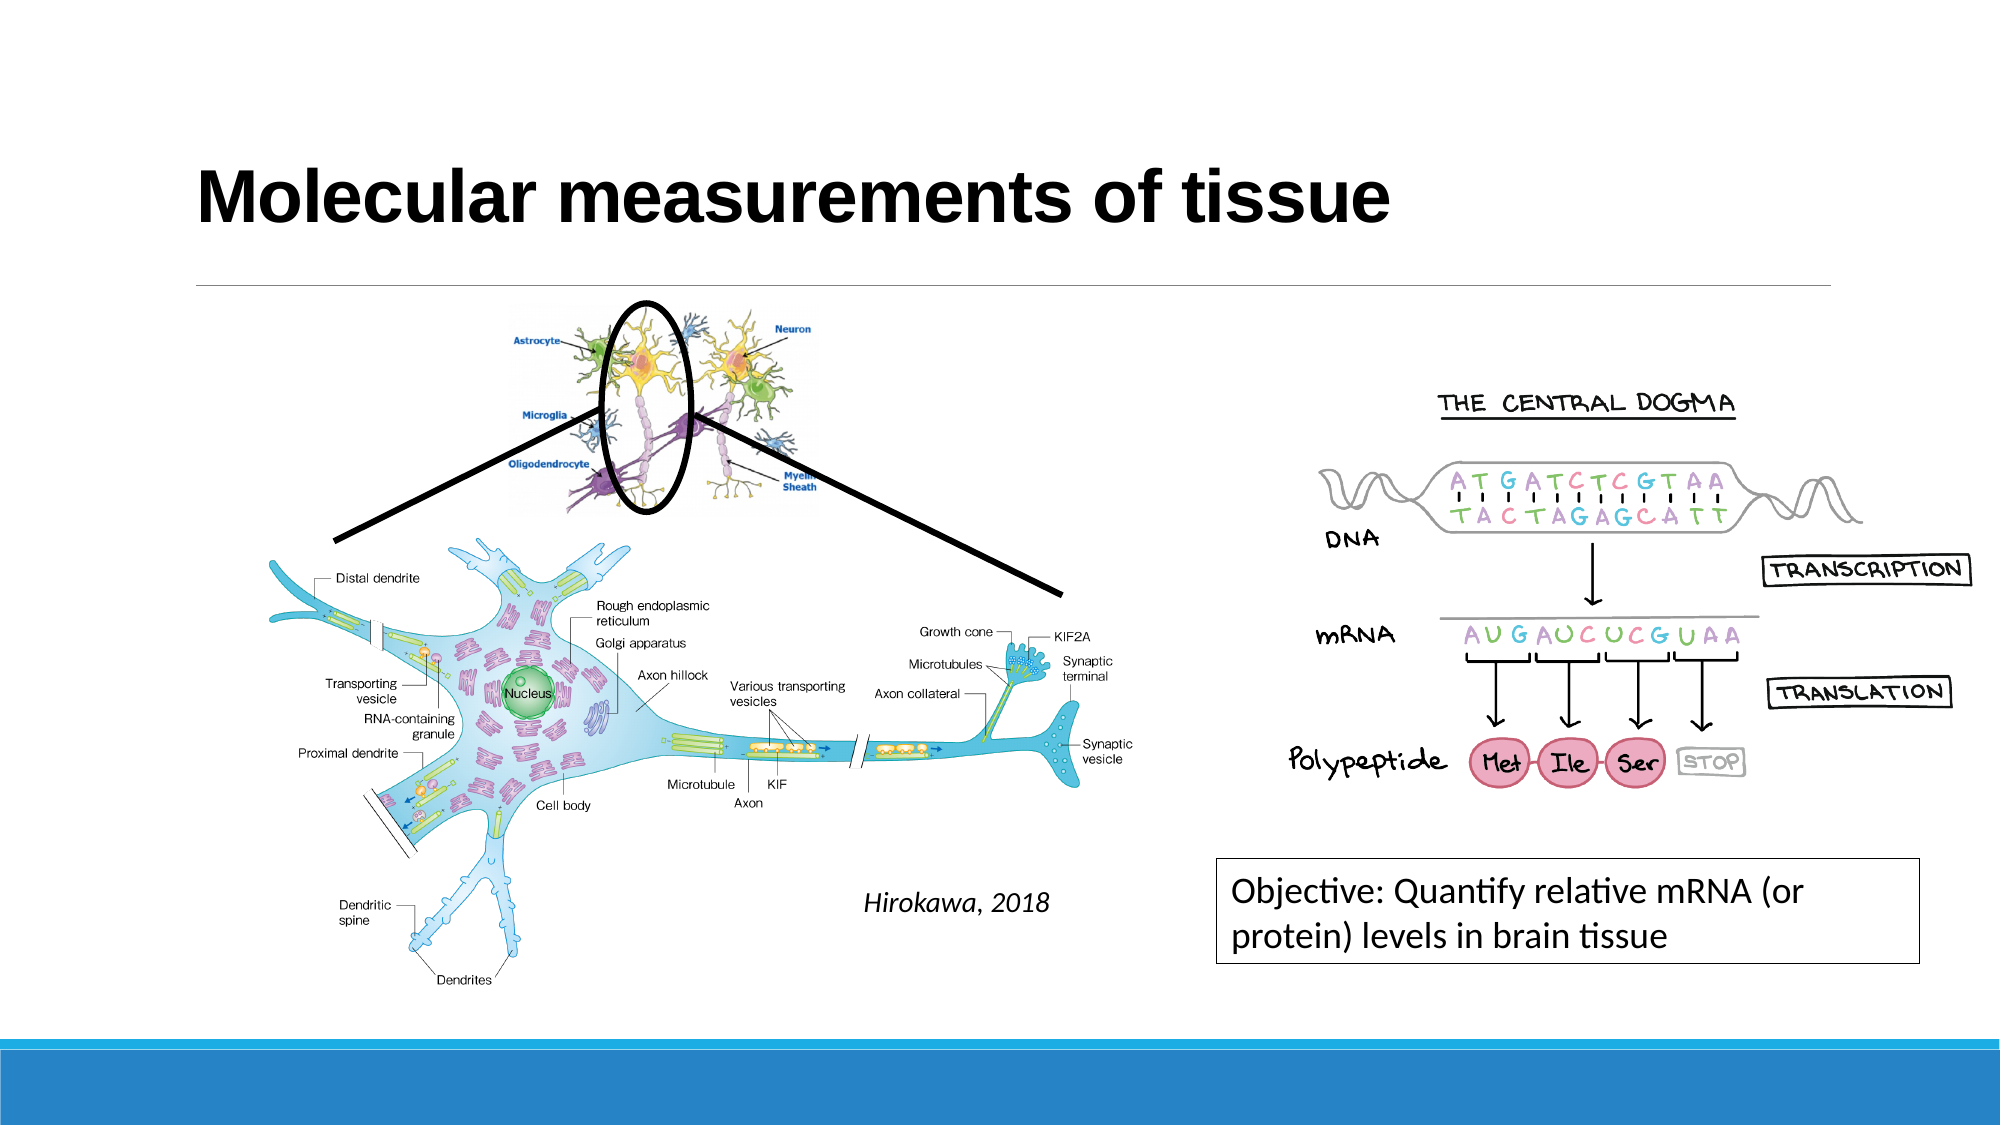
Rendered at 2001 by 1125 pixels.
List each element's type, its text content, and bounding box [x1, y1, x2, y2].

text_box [333, 407, 602, 542]
text_box Objective: Quantify relative mRNA (or protein) levels in brain tissue [1216, 858, 1920, 964]
picture [263, 534, 1143, 990]
picture [1279, 378, 1984, 796]
text_box Molecular measurements of tissue [180, 57, 1856, 246]
picture [507, 302, 819, 517]
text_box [694, 414, 1063, 596]
